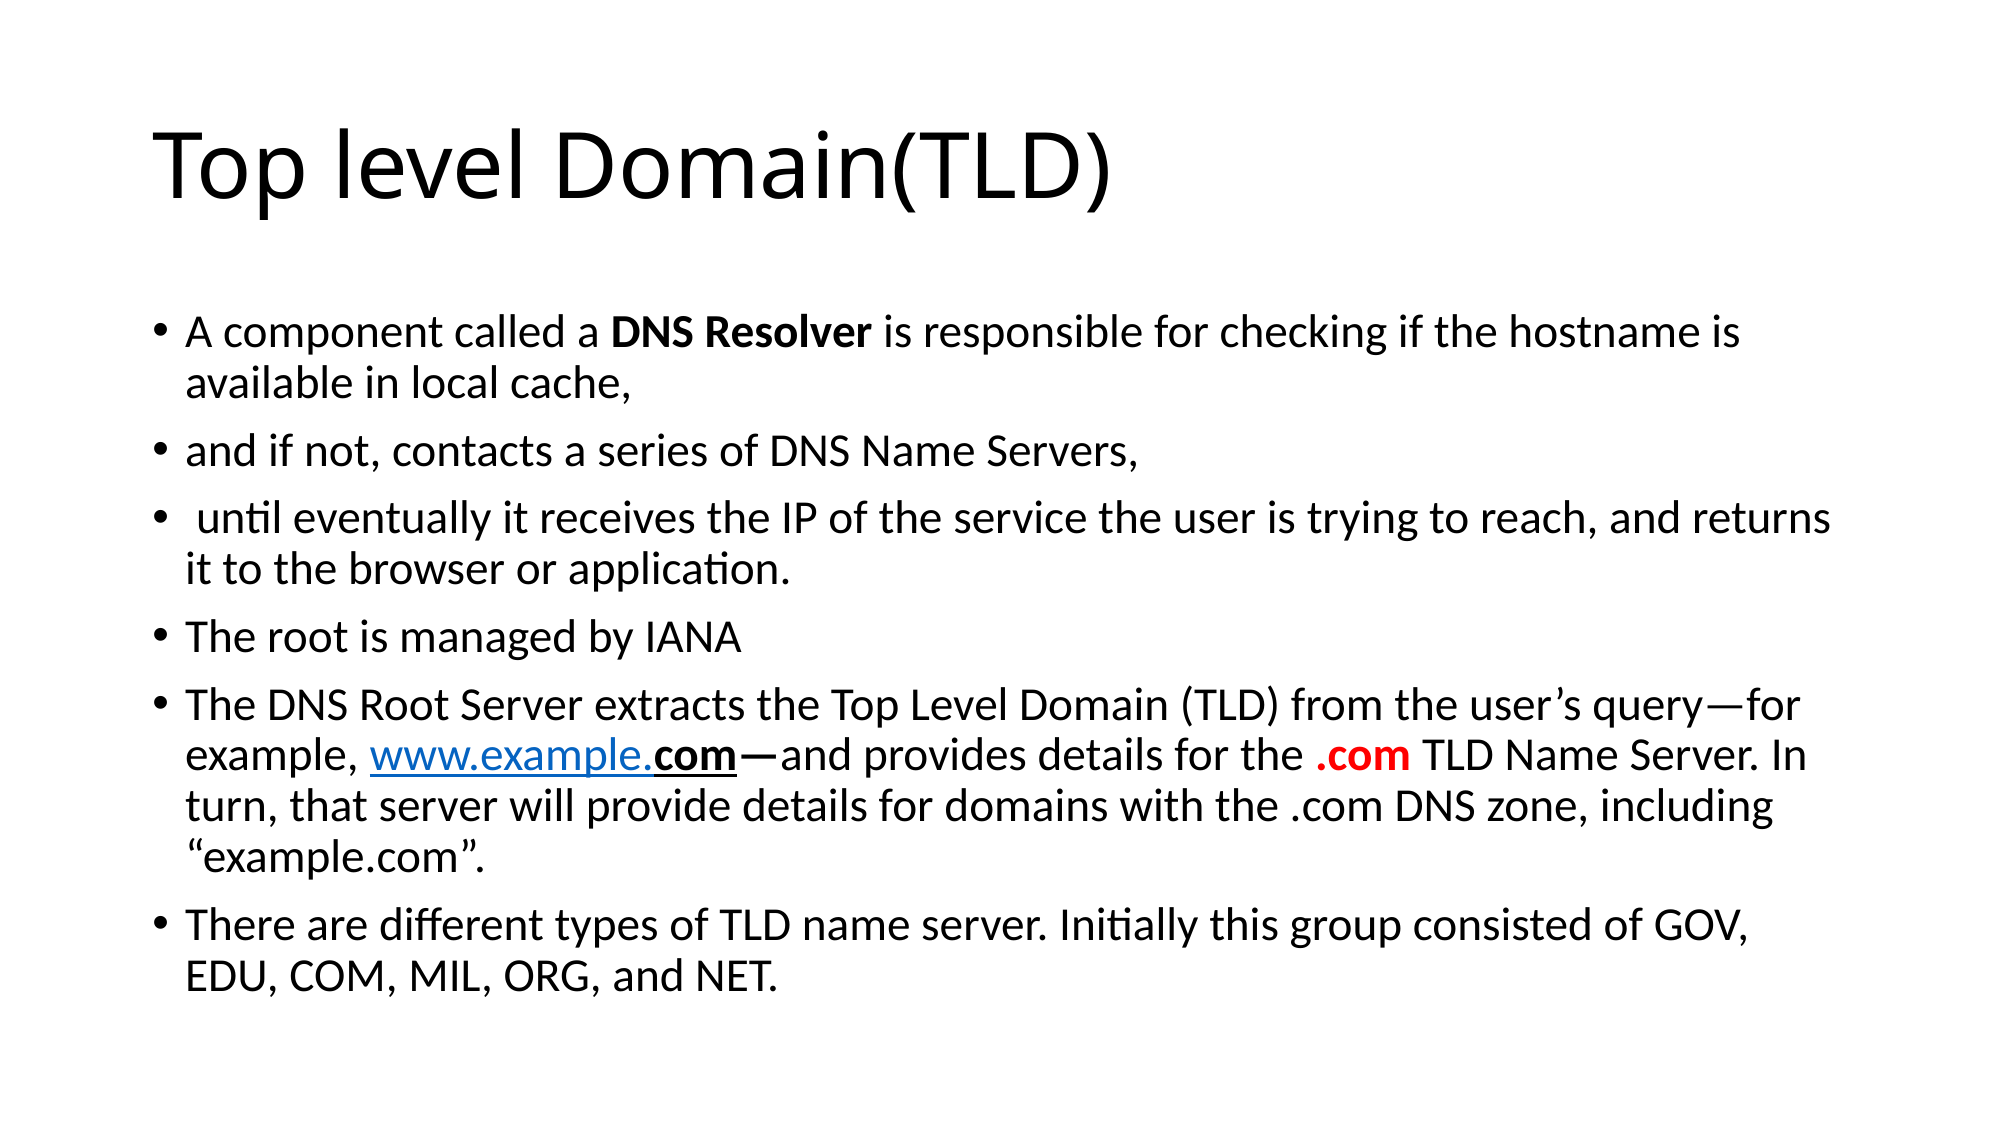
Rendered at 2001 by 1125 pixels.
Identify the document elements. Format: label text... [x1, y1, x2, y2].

list A component called a DNS Resolver is responsible for checking if the hostname is available in local cache, and if not, contacts a series of DNS Name Servers, until eventually it receives the IP of the service the user is trying to reach, and returns it to the browser or application. The root is managed by IANA The DNS Root Server extracts the Top Level Domain (TLD) from the user’s query—for example, www.example.com—and provides details for the .com TLD Name Server. In turn, that server will provide details for domains with the .com DNS zone, including “example.com”. There are different types of TLD name server. Initially this group consisted of GOV, EDU, COM, MIL, ORG, and NET. [137, 299, 1863, 1014]
title Top level Domain(TLD) [137, 59, 1863, 278]
